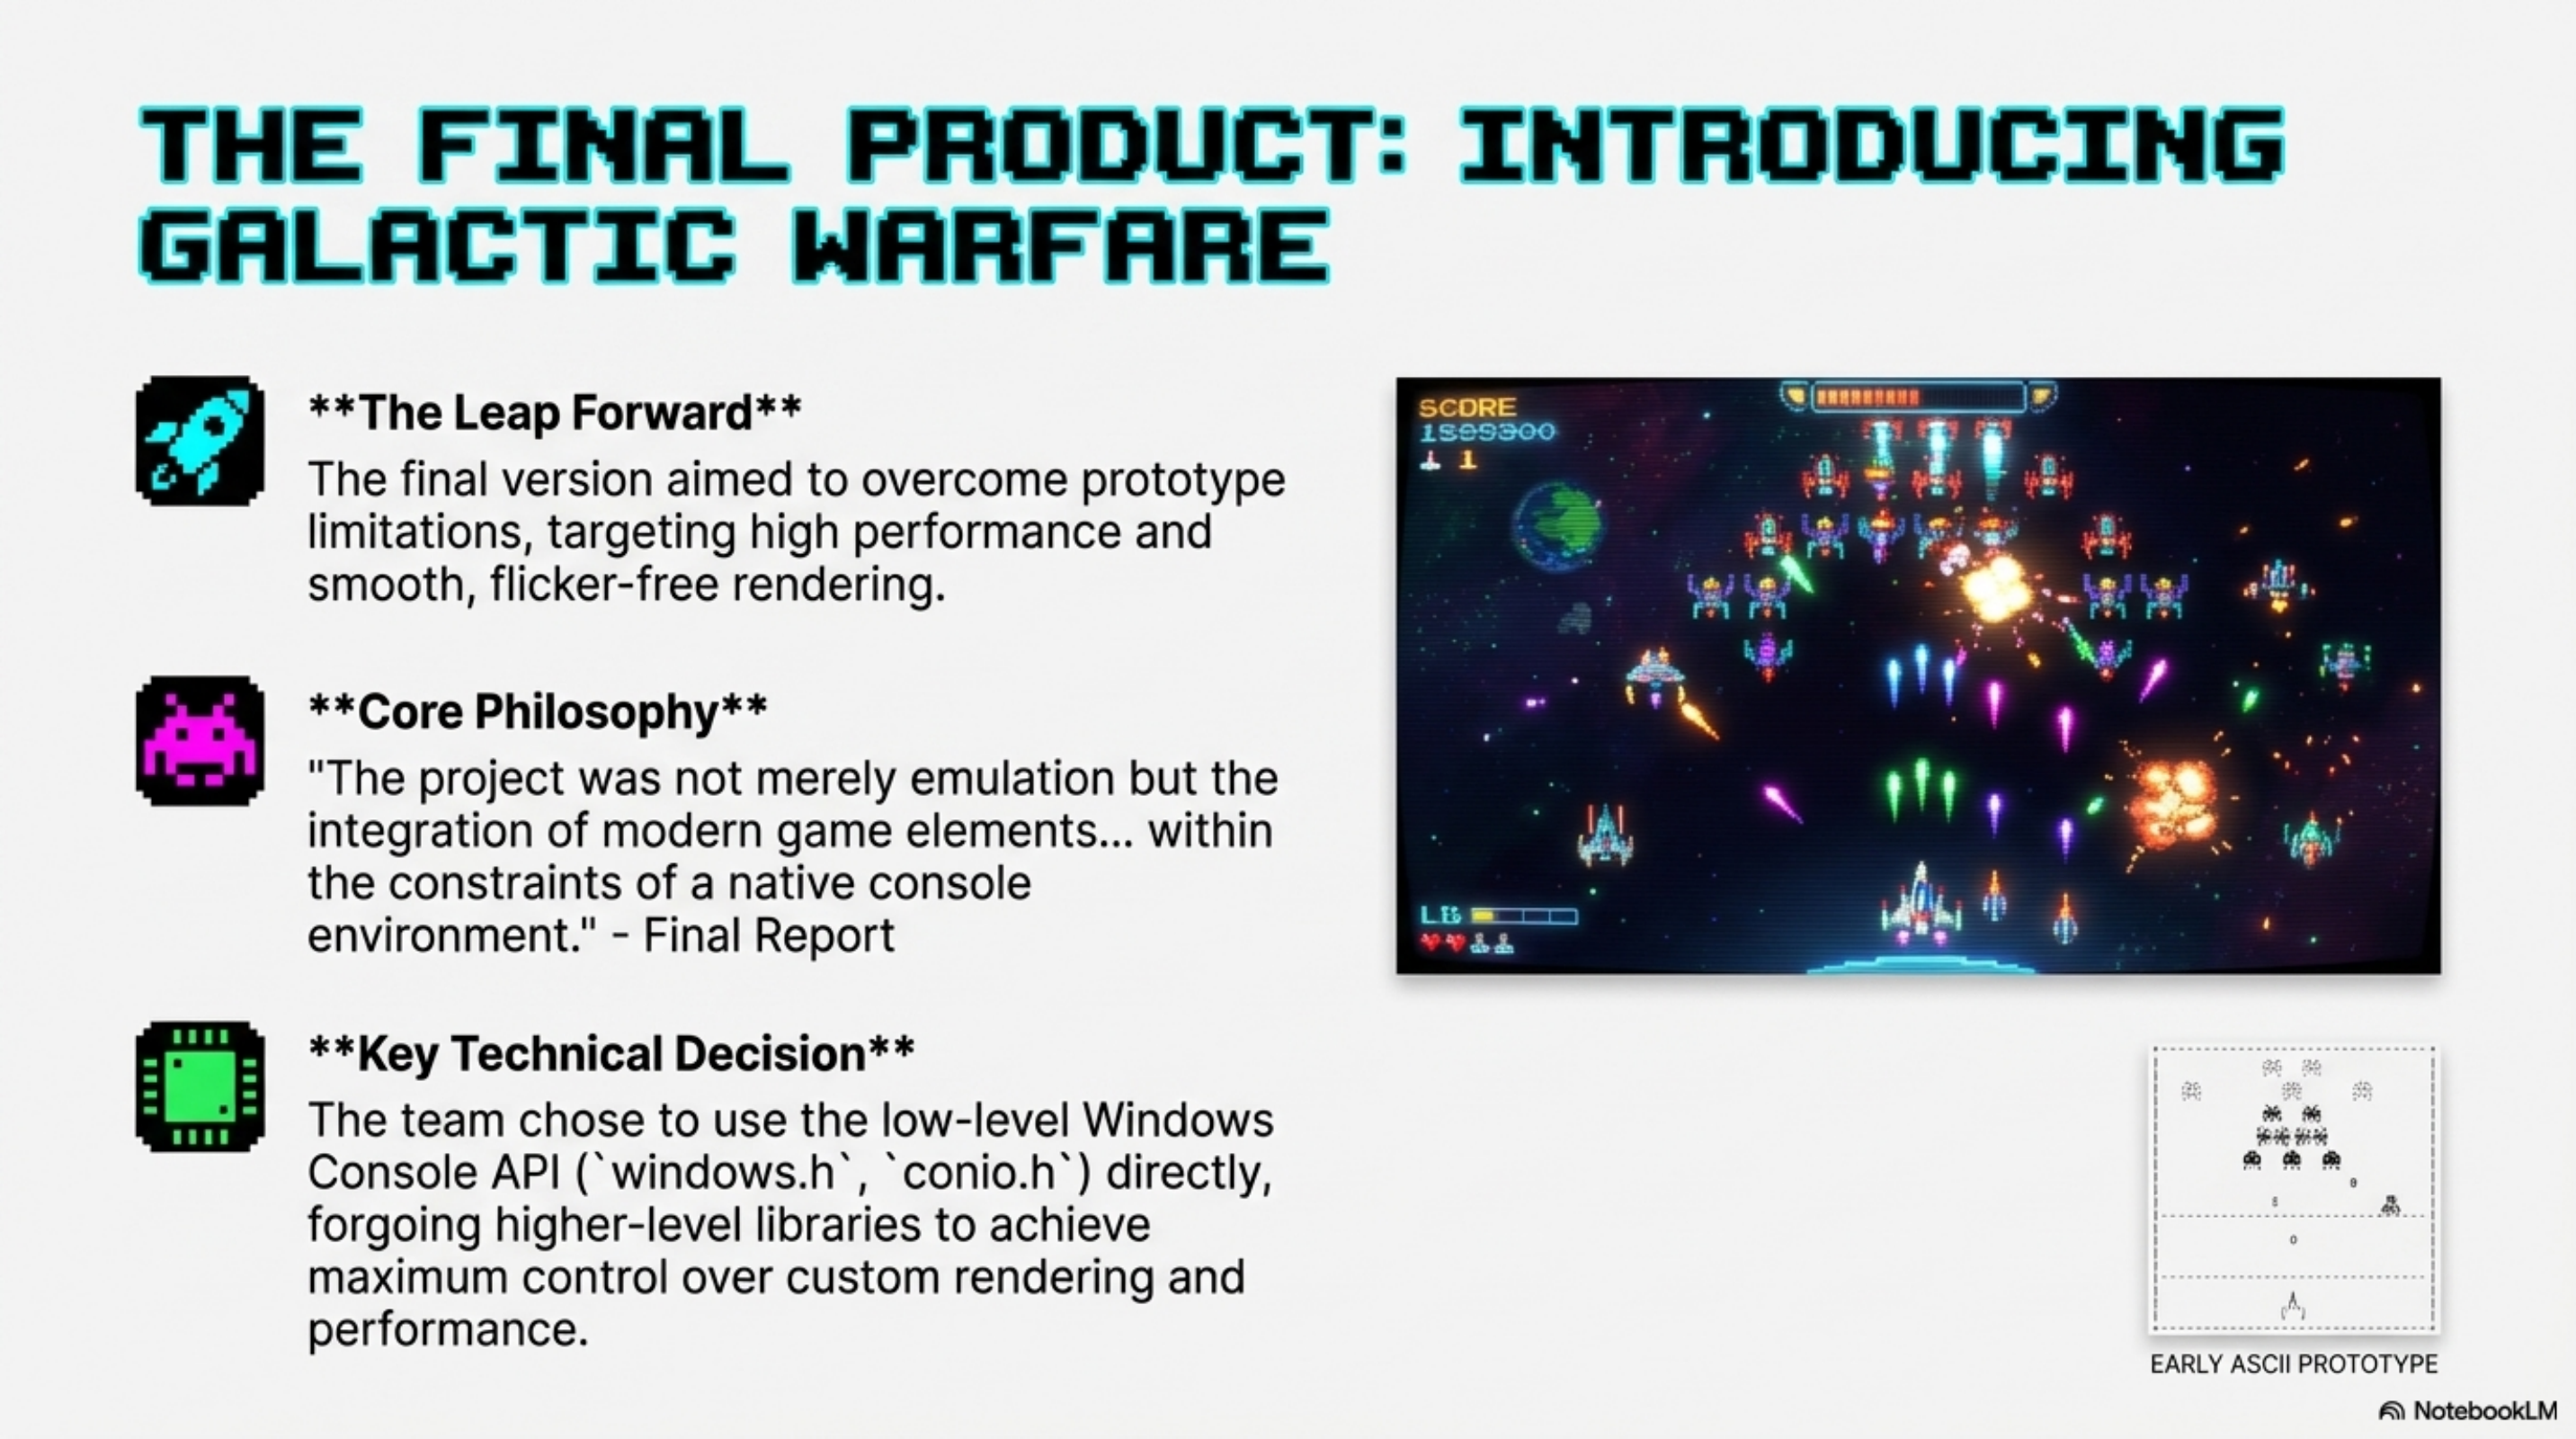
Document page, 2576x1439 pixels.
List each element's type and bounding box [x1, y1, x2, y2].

text_box [0, 0, 2576, 1439]
